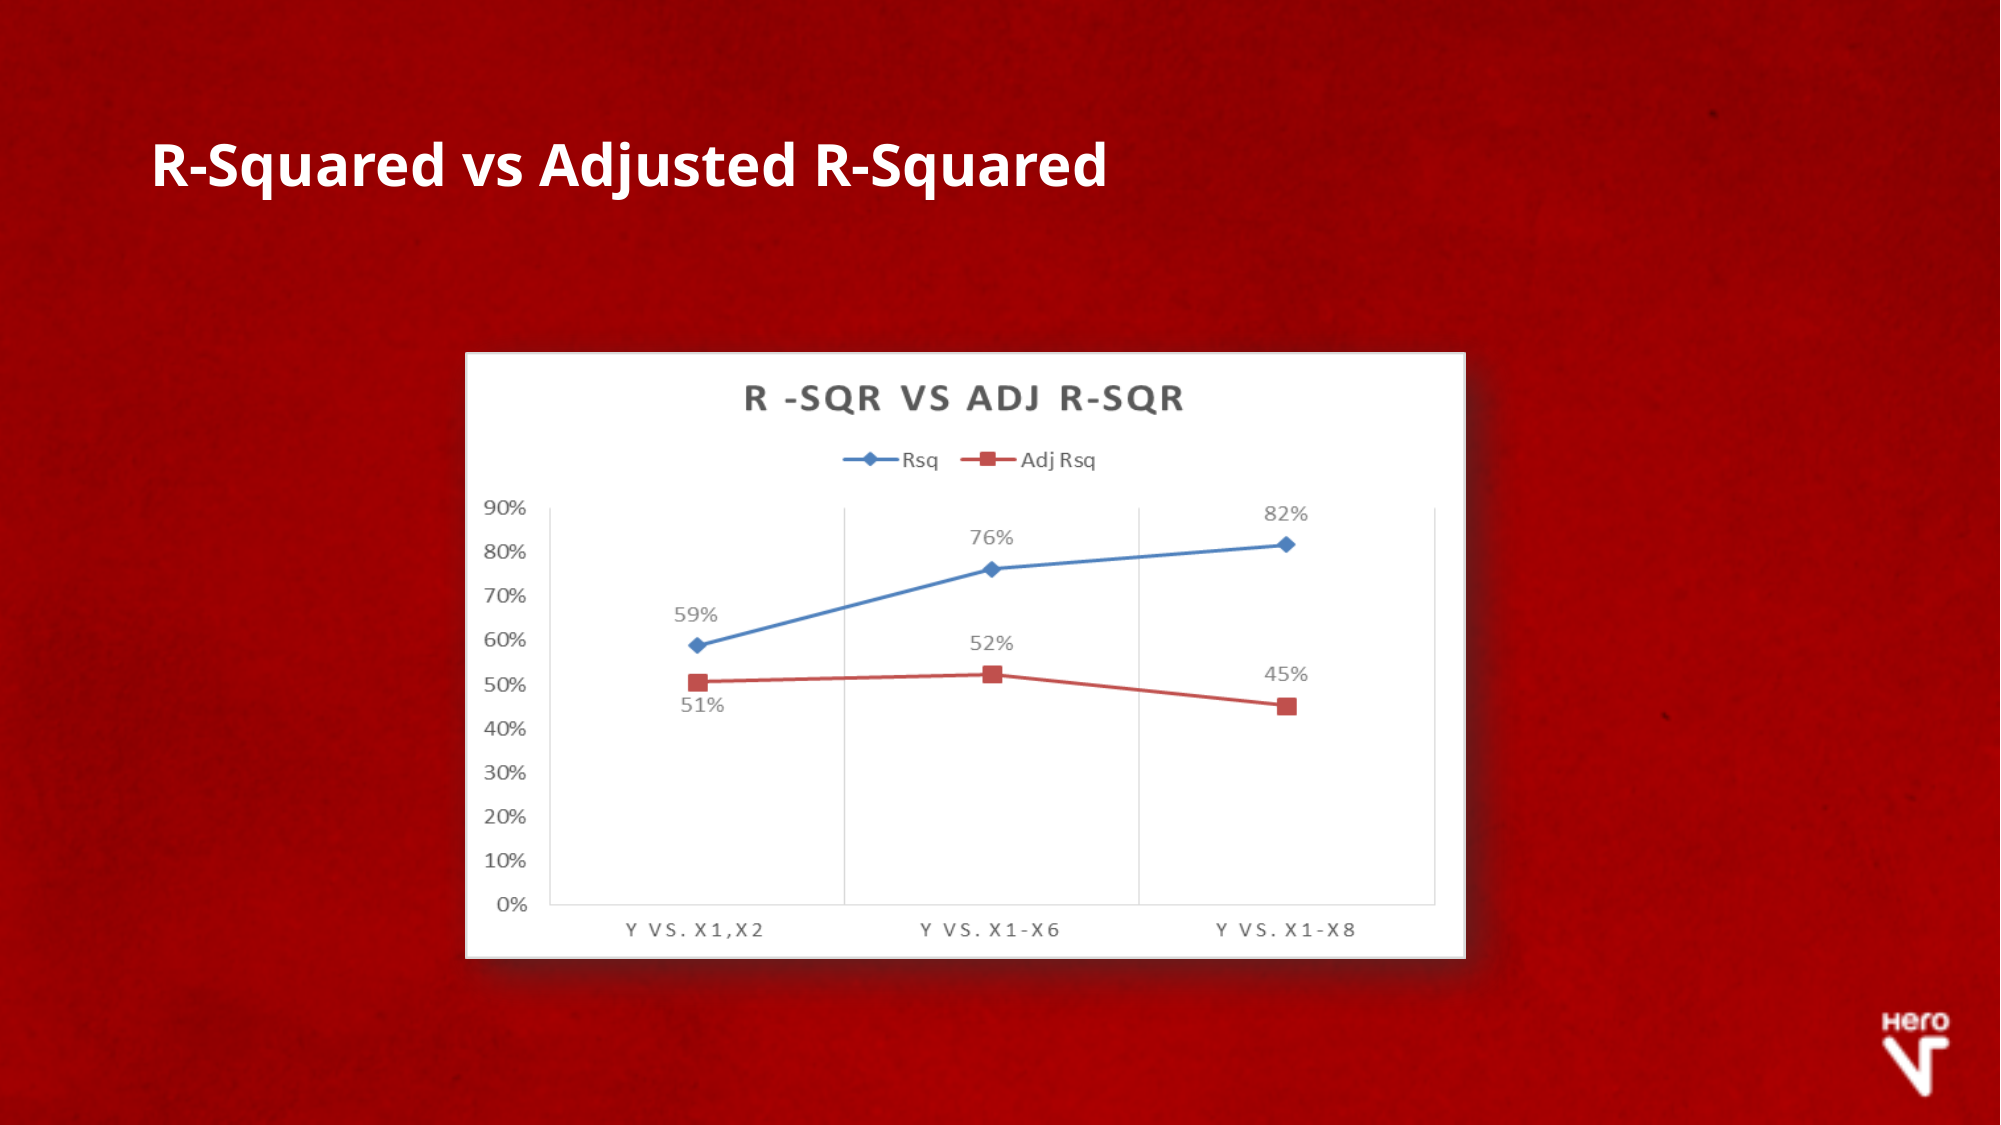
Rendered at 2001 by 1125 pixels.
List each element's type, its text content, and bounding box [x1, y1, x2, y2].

title R-Squared vs Adjusted R-Squared [135, 59, 1861, 277]
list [465, 352, 1466, 959]
picture [0, 0, 2000, 1125]
